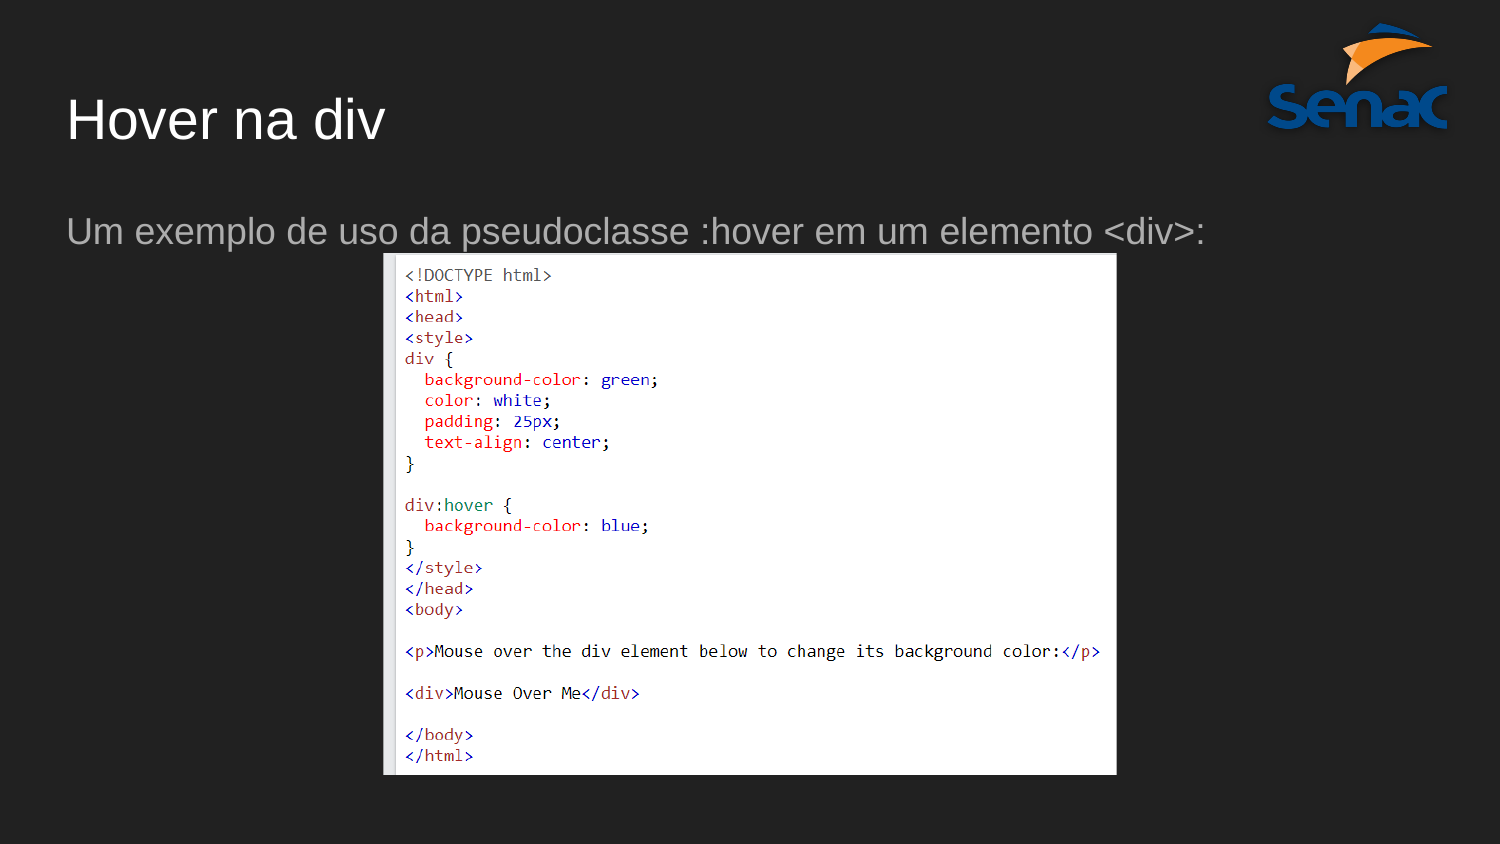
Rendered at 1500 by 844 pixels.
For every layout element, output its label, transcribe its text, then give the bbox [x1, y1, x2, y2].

picture [383, 253, 1117, 775]
picture [1266, 22, 1448, 129]
title Hover na div [51, 72, 1268, 167]
list Um exemplo de uso da pseudoclasse :hover em um elemento <div>: [51, 189, 1447, 750]
